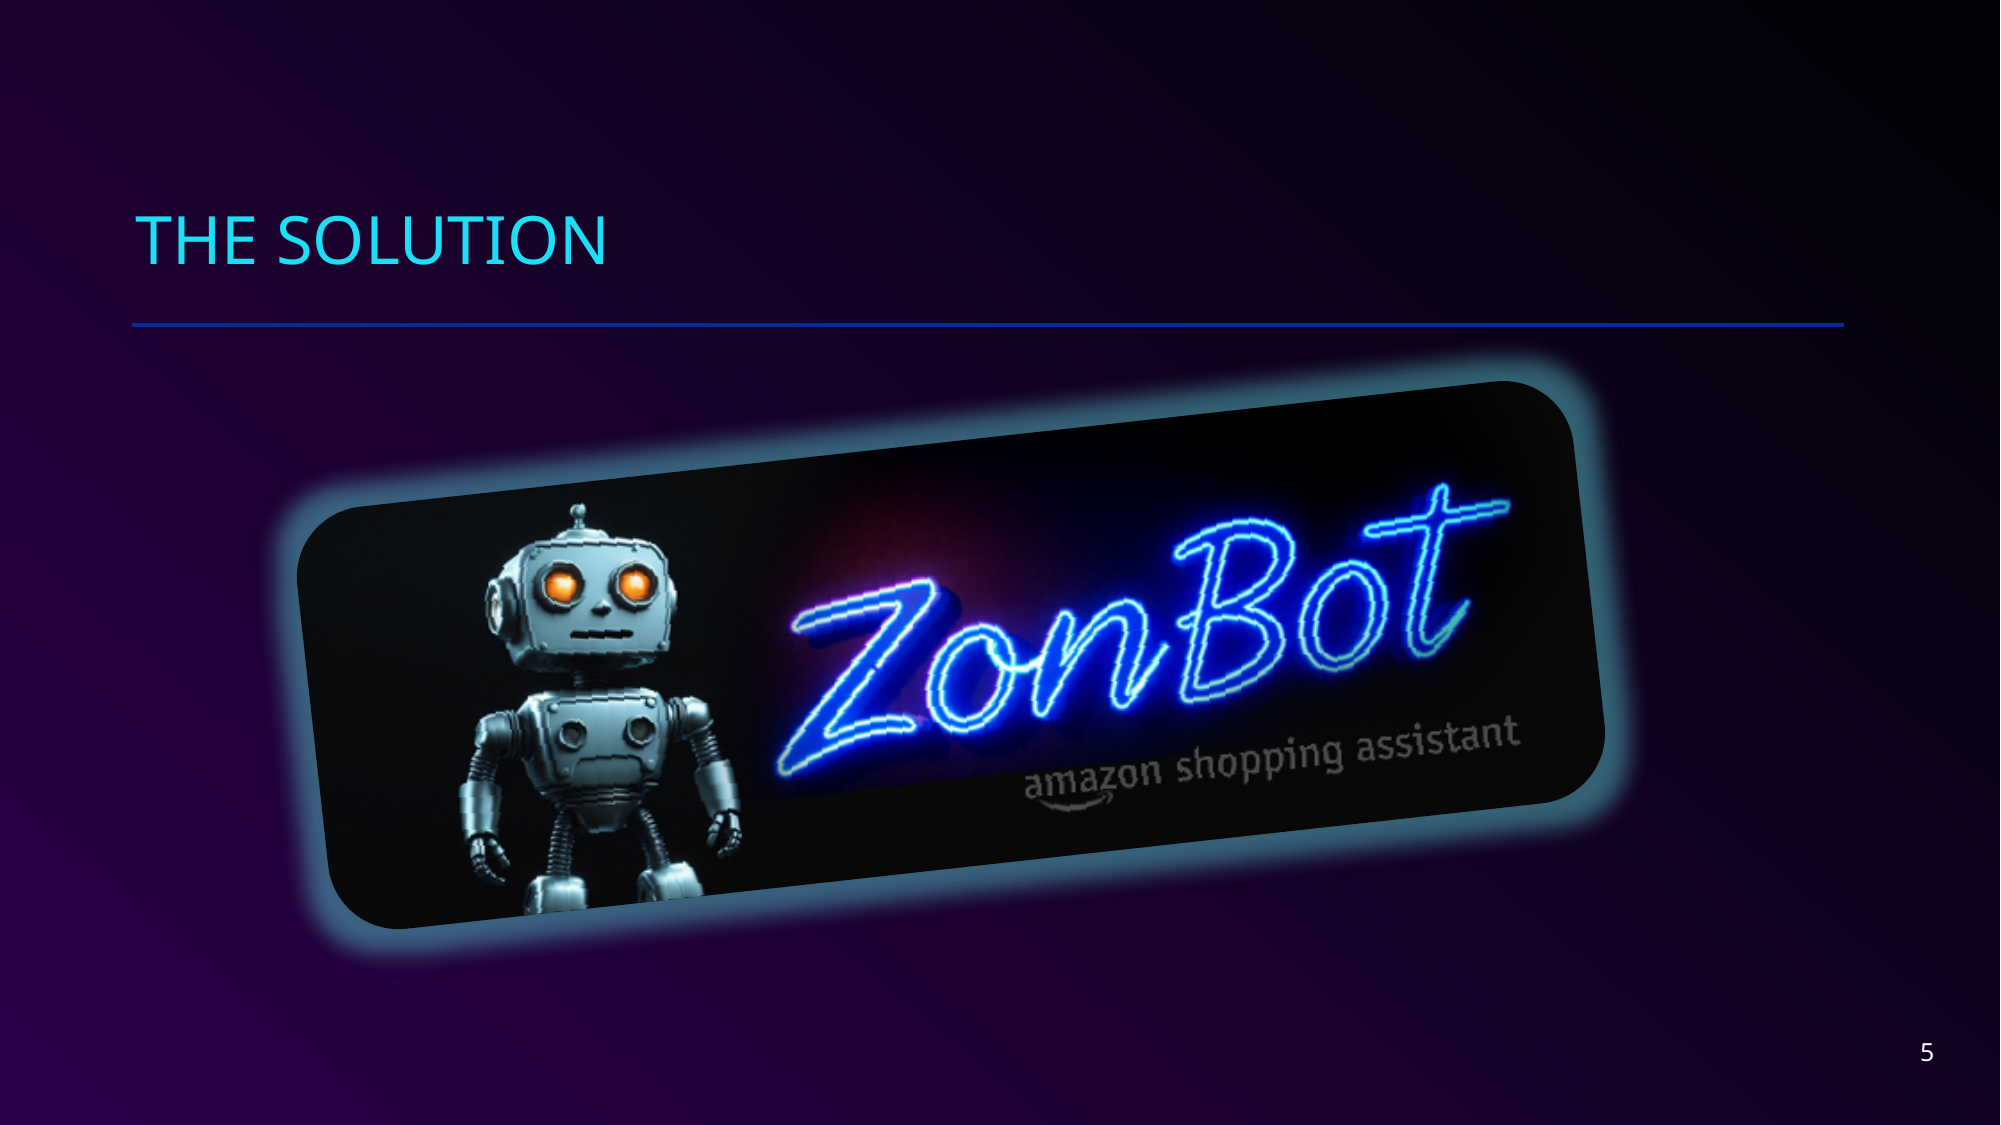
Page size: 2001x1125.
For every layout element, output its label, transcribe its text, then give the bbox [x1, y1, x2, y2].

title THE SOLUTION [120, 71, 1846, 289]
slide_number 5 [1499, 1021, 1950, 1082]
picture [300, 381, 1603, 930]
